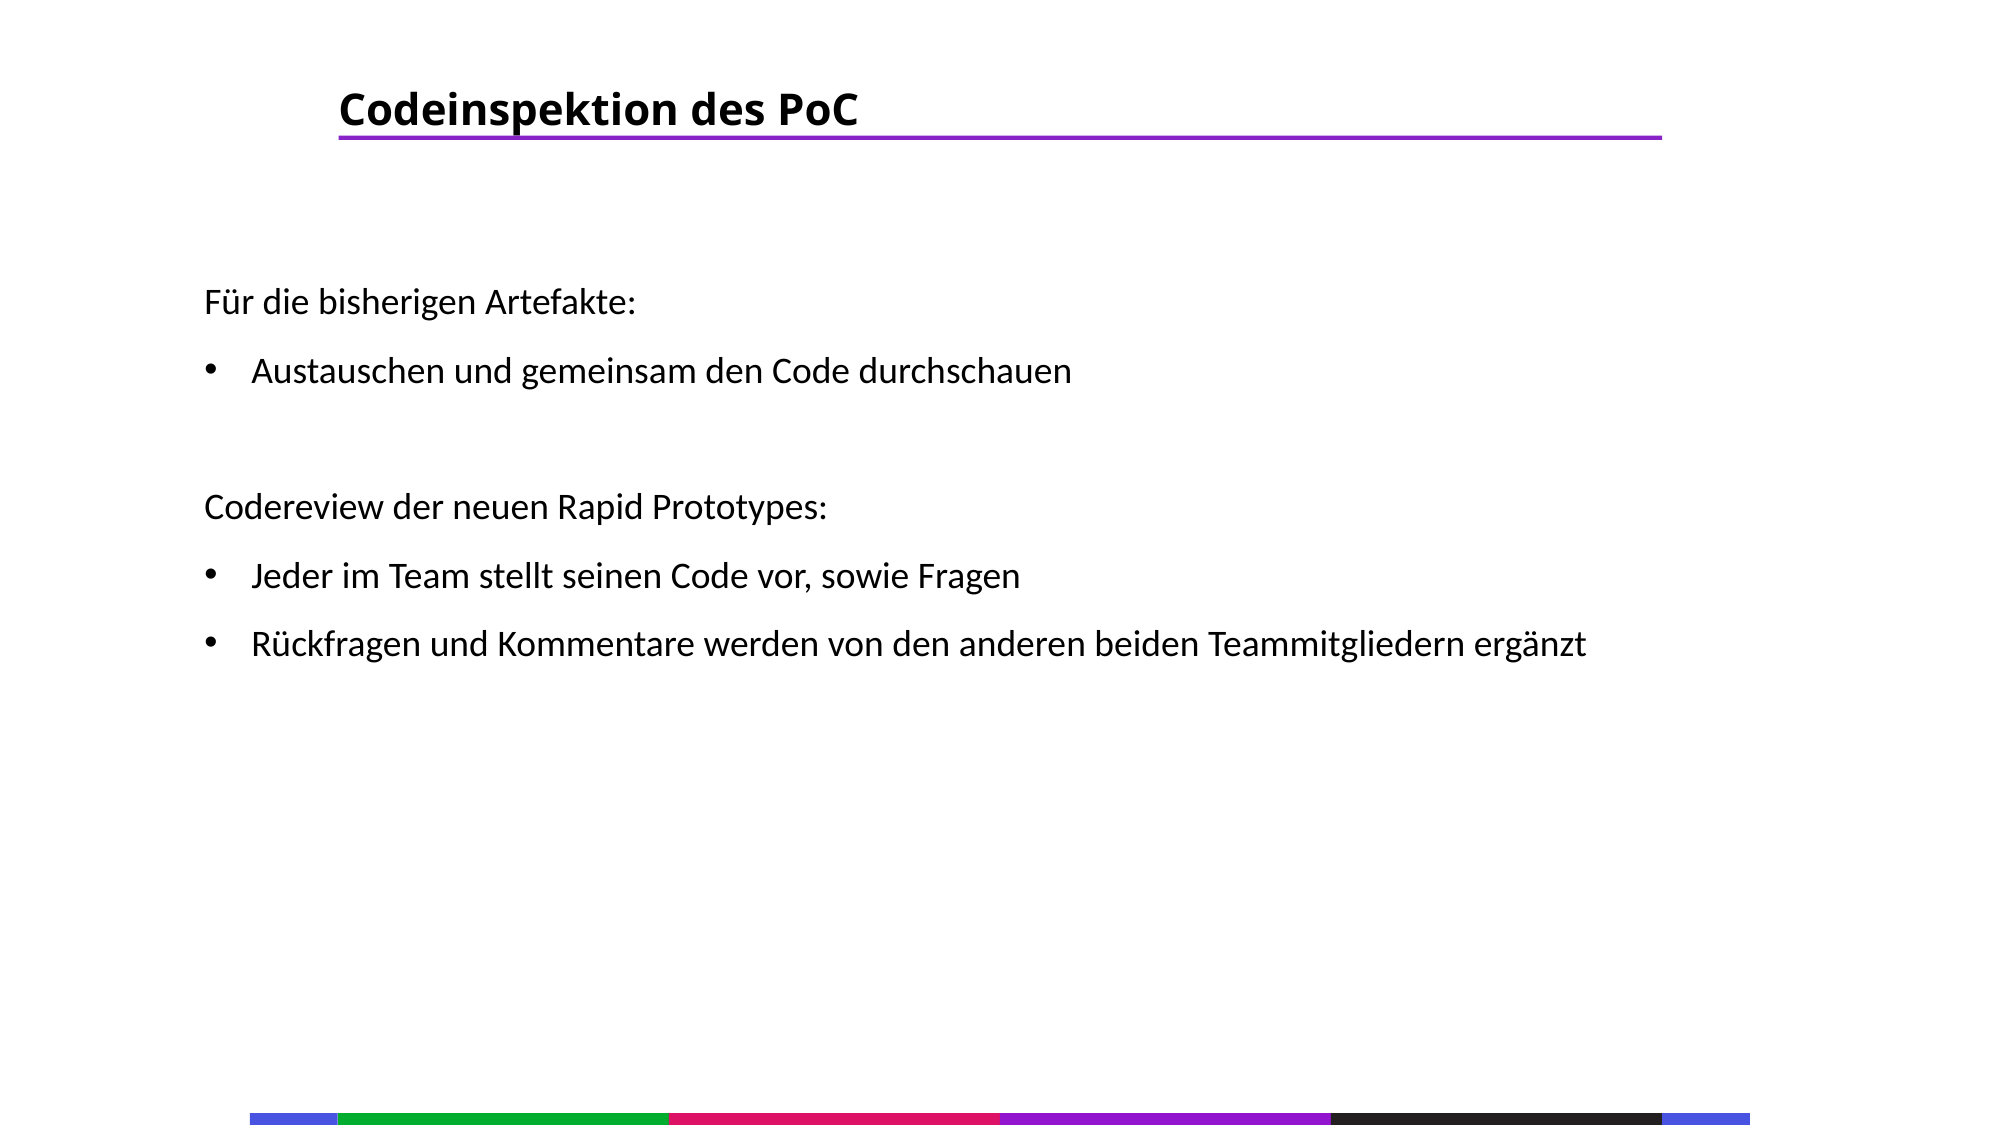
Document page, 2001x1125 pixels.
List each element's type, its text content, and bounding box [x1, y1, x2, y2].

text_box Codeinspektion des PoC [338, 82, 1467, 135]
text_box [249, 1113, 1750, 1125]
text_box Für die bisherigen Artefakte: Austauschen und gemeinsam den Code durchschauen Codereview der neuen Rapid Prototypes: Jeder im Team stellt seinen Code vor, sowie Fragen Rückfragen und Kommentare werden von den anderen beiden Teammitgliedern ergänzt [189, 263, 1709, 740]
